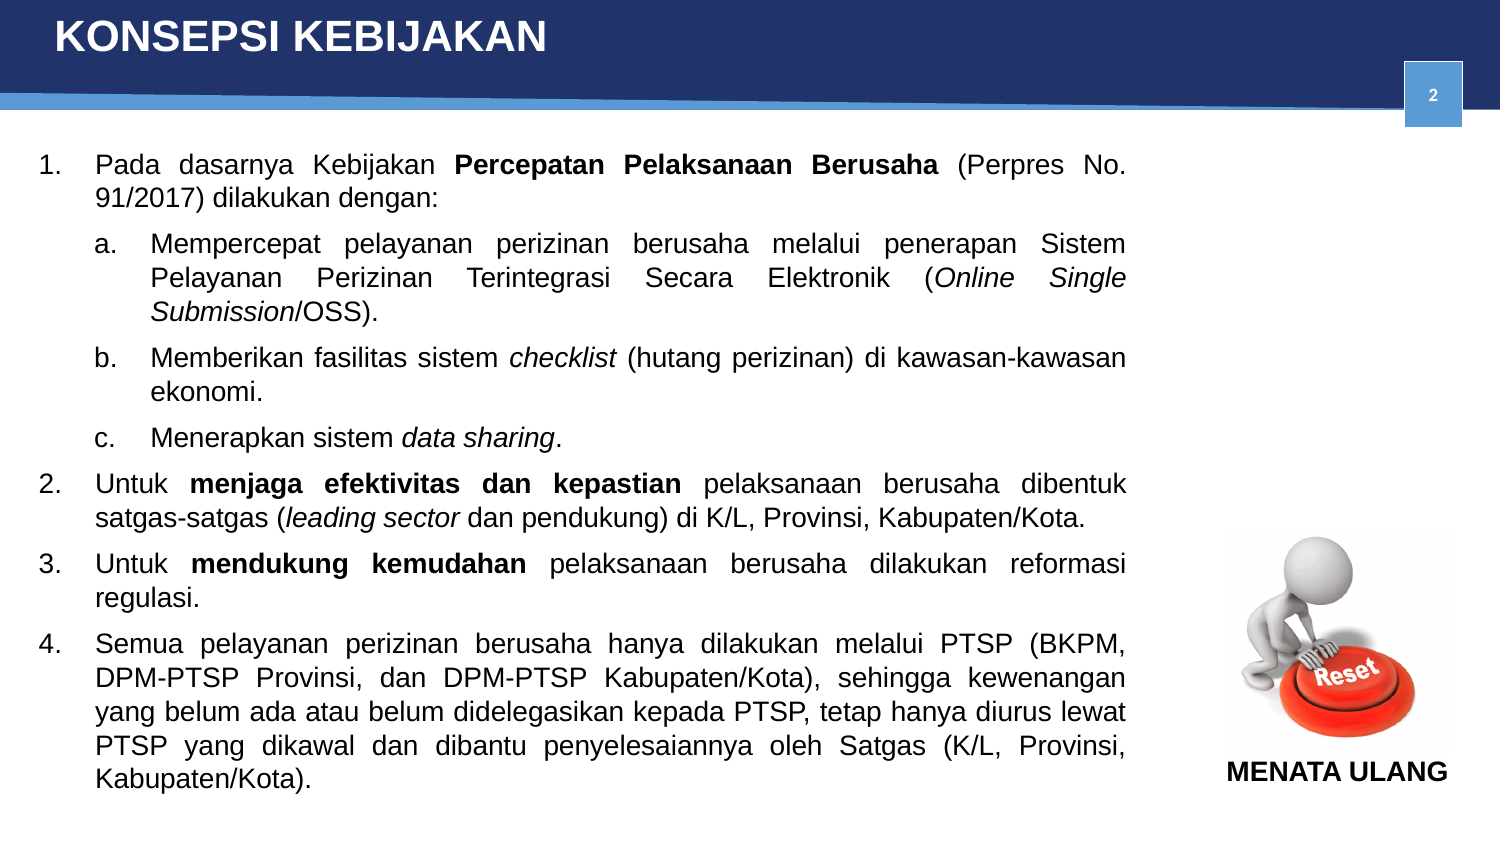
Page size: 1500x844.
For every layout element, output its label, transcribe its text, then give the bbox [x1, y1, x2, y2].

picture [1224, 529, 1451, 756]
title KONSEPSI KEBIJAKAN [42, 8, 1398, 68]
text_box Pada dasarnya Kebijakan Percepatan Pelaksanaan Berusaha (Perpres No. 91/2017) dilakukan dengan: Mempercepat pelayanan perizinan berusaha melalui penerapan Sistem Pelayanan Perizinan Terintegrasi Secara Elektronik (Online Single Submission/OSS). Memberikan fasilitas sistem checklist (hutang perizinan) di kawasan-kawasan ekonomi. Menerapkan sistem data sharing. Untuk menjaga efektivitas dan kepastian pelaksanaan berusaha dibentuk satgas-satgas (leading sector dan pendukung) di K/L, Provinsi, Kabupaten/Kota. Untuk mendukung kemudahan pelaksanaan berusaha dilakukan reformasi regulasi. Semua pelayanan perizinan berusaha hanya dilakukan melalui PTSP (BKPM, DPM-PTSP Provinsi, dan DPM-PTSP Kabupaten/Kota), sehingga kewenangan yang belum ada atau belum didelegasikan kepada PTSP, tetap hanya diurus lewat PTSP yang dikawal dan dibantu penyelesaiannya oleh Satgas (K/L, Provinsi, Kabupaten/Kota). [23, 138, 1142, 802]
text_box MENATA ULANG [1202, 745, 1473, 795]
slide_number 2 [1404, 61, 1463, 128]
